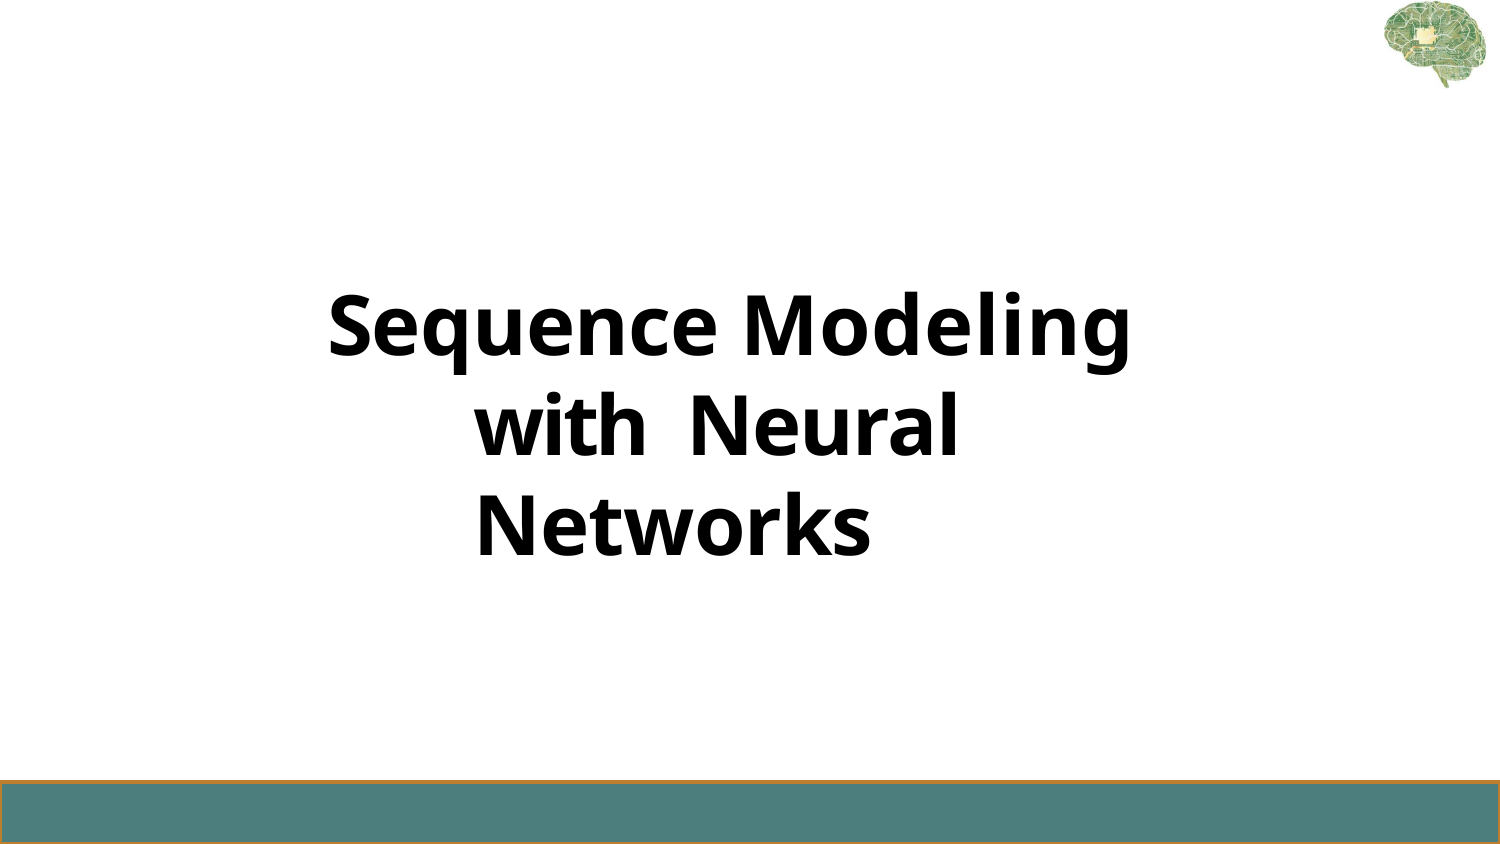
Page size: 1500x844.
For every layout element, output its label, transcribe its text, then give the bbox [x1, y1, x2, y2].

picture [1381, 0, 1489, 89]
text_box [0, 780, 1500, 844]
title Sequence Modeling with Neural Networks [324, 271, 1249, 572]
